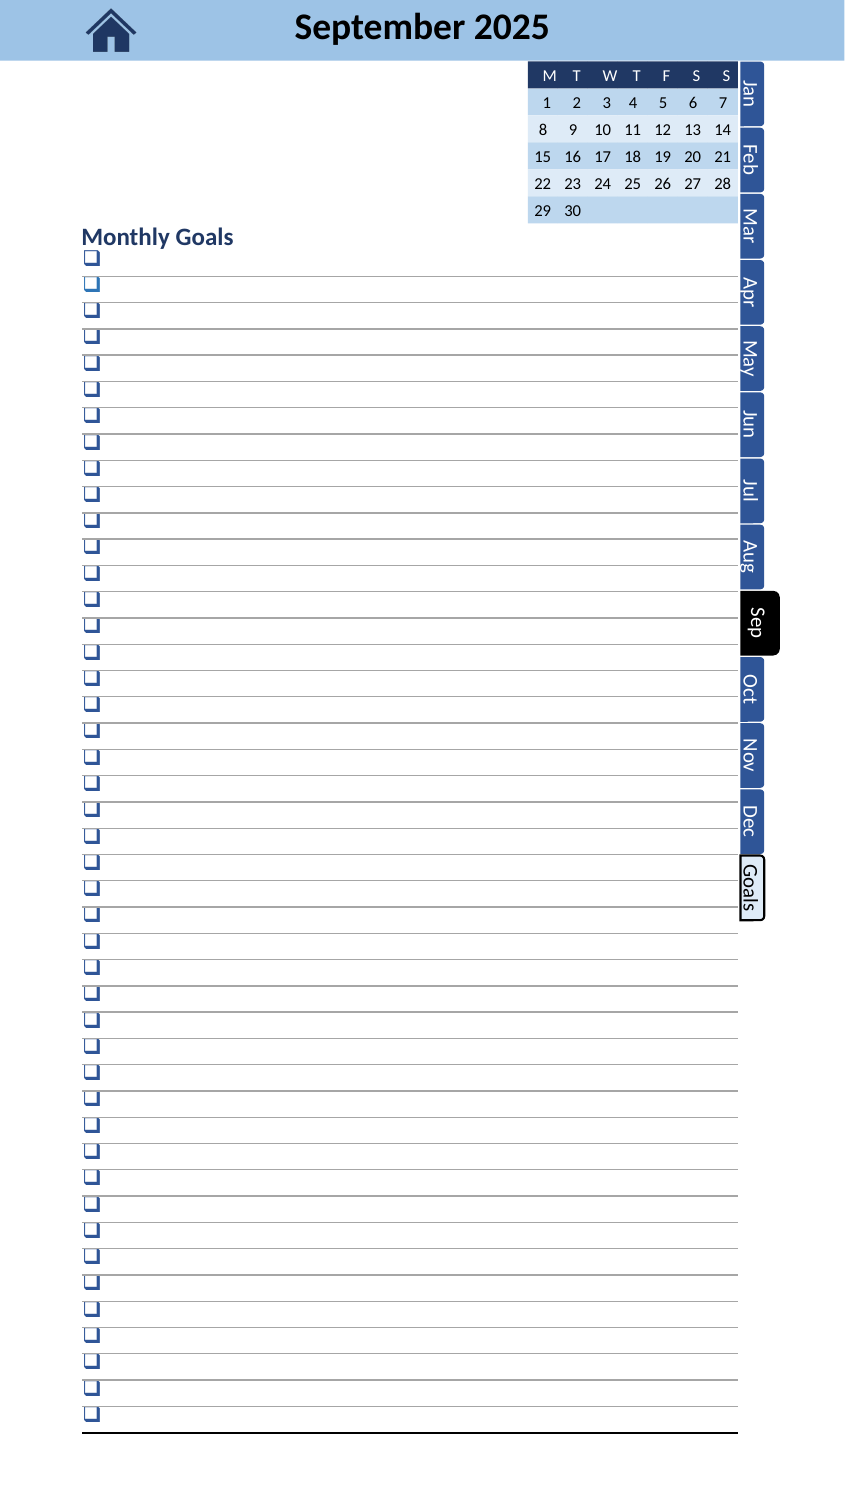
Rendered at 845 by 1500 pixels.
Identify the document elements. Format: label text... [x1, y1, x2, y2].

list September 2025 [190, 0, 655, 61]
picture [82, 1, 140, 59]
